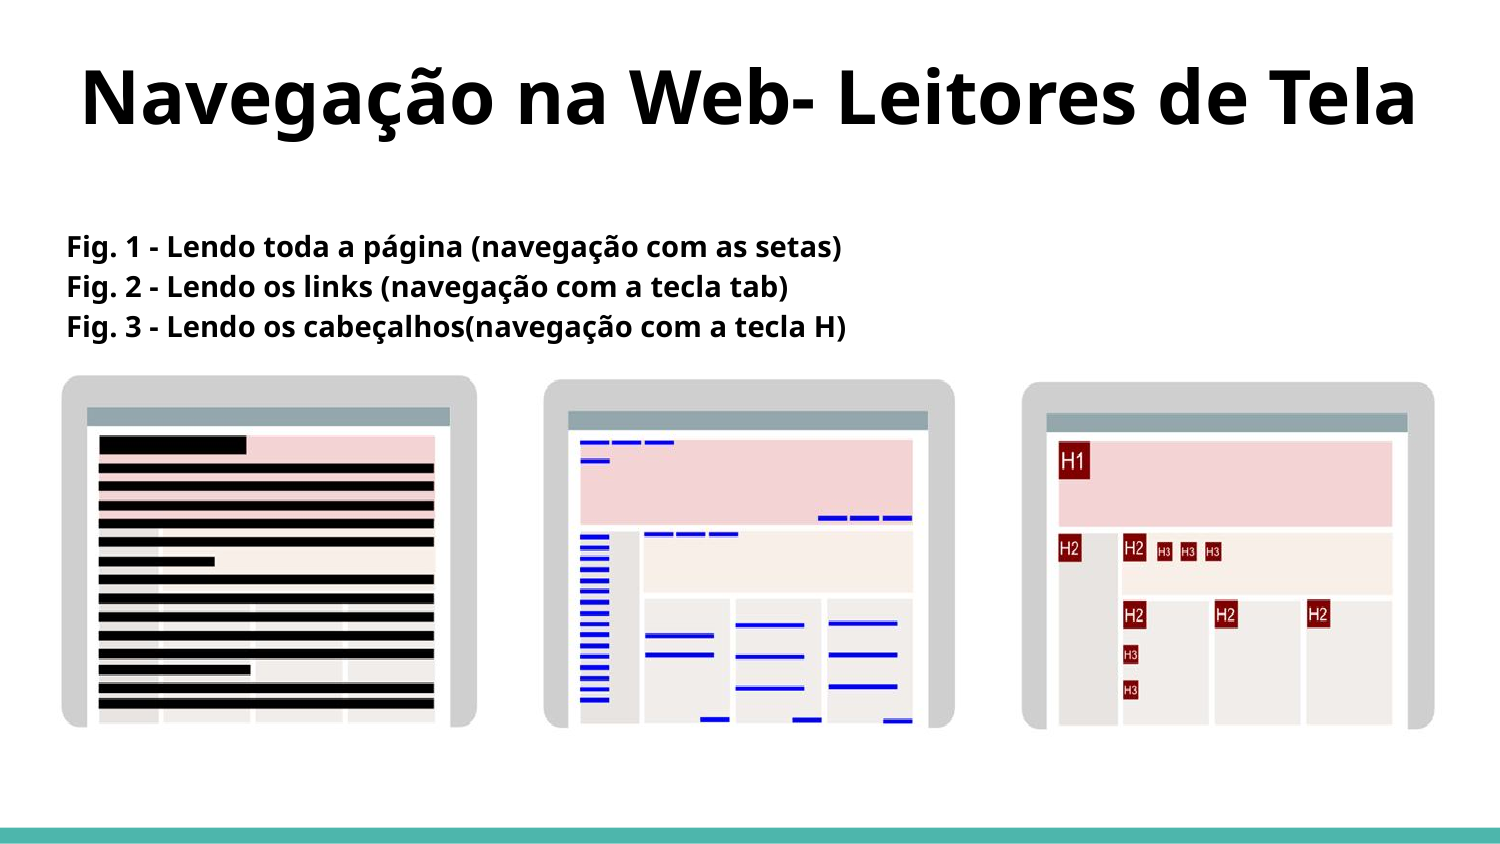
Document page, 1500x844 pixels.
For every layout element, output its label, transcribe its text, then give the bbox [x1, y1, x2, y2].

list Fig. 1 - Lendo toda a página (navegação com as setas) Fig. 2 - Lendo os links (navegação com a tecla tab) Fig. 3 - Lendo os cabeçalhos(navegação com a tecla H) [51, 207, 1449, 750]
picture [1015, 373, 1443, 739]
picture [536, 368, 964, 739]
picture [57, 364, 485, 739]
title Navegação na Web- Leitores de Tela [51, 34, 1449, 151]
